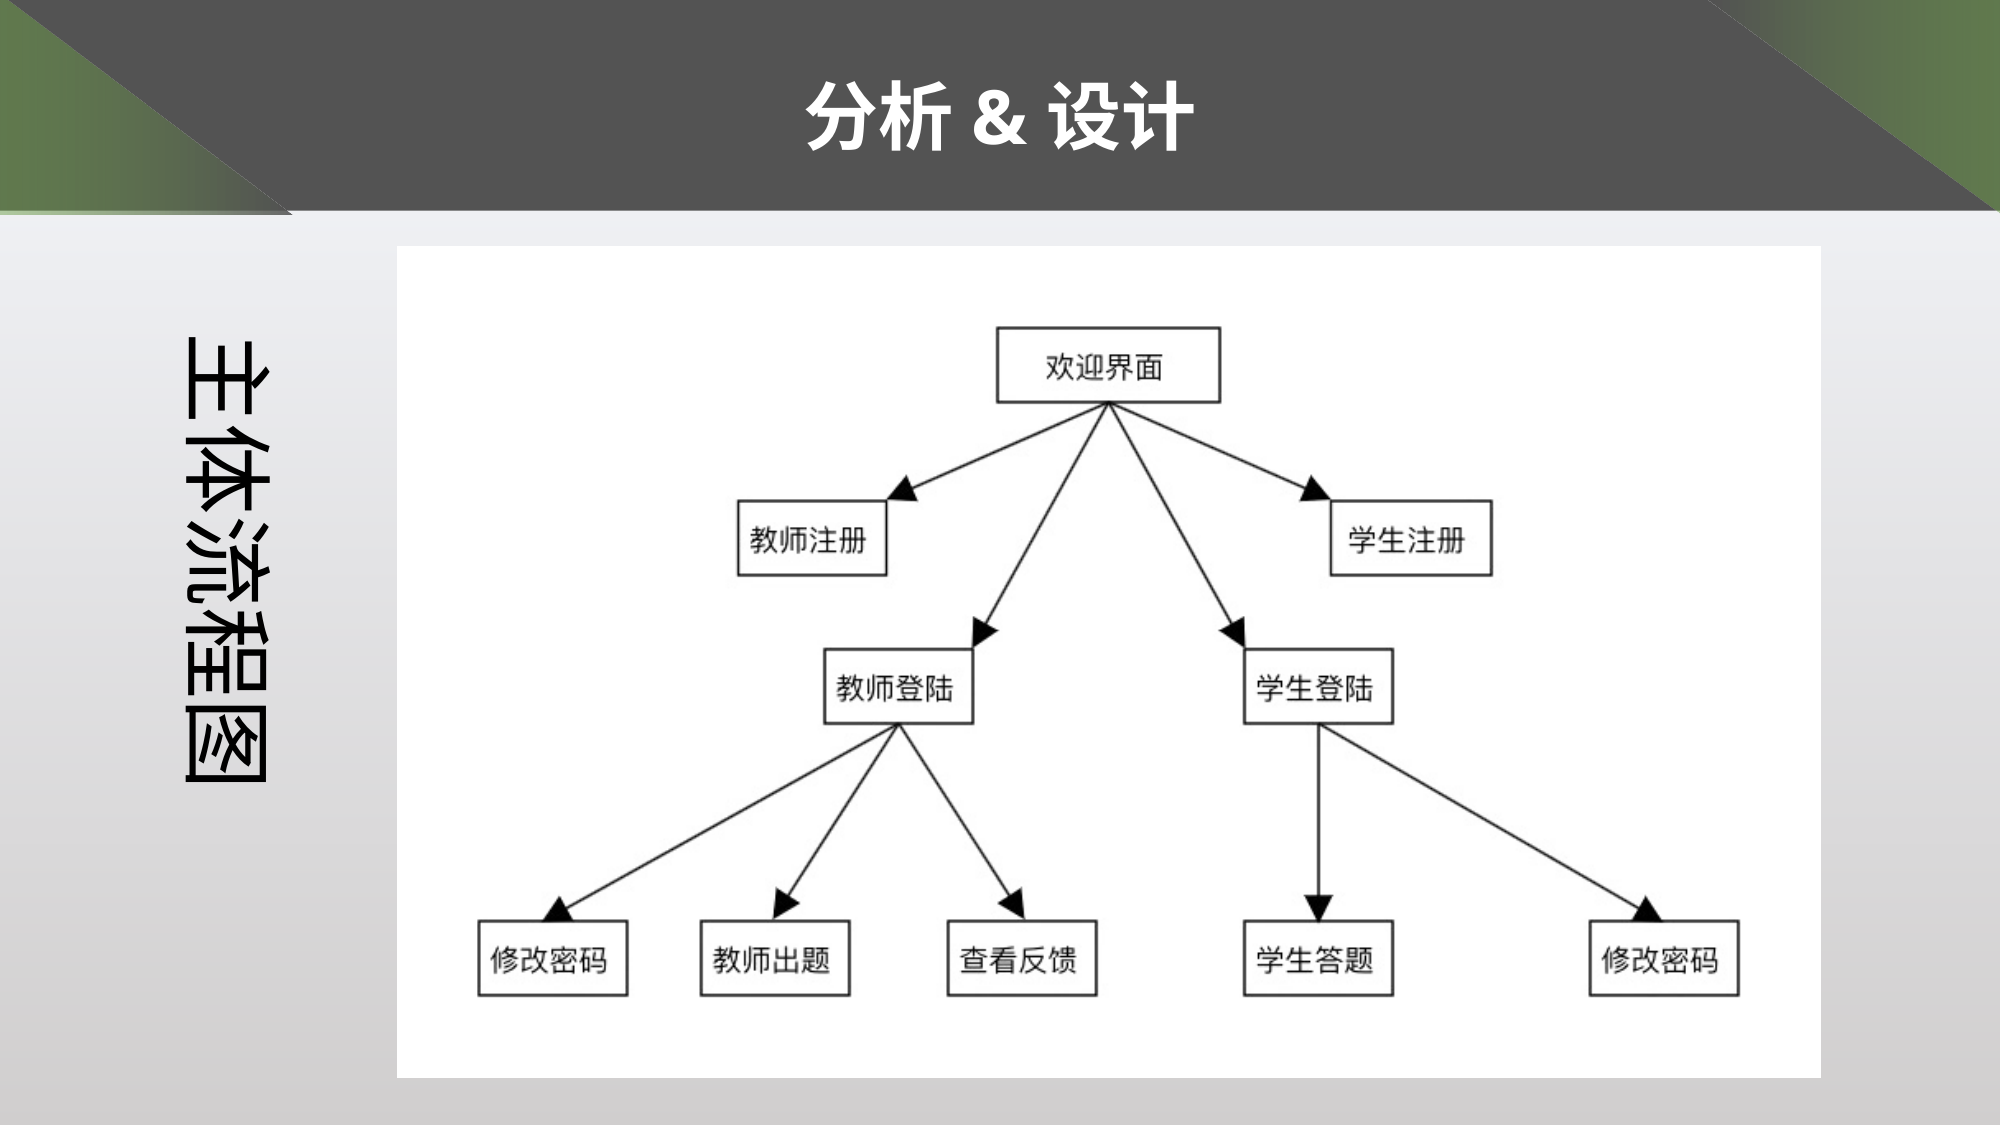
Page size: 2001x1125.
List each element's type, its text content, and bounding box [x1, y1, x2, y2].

text_box 主体流程图 [150, 317, 293, 845]
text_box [0, 0, 2000, 215]
picture [397, 246, 1821, 1078]
